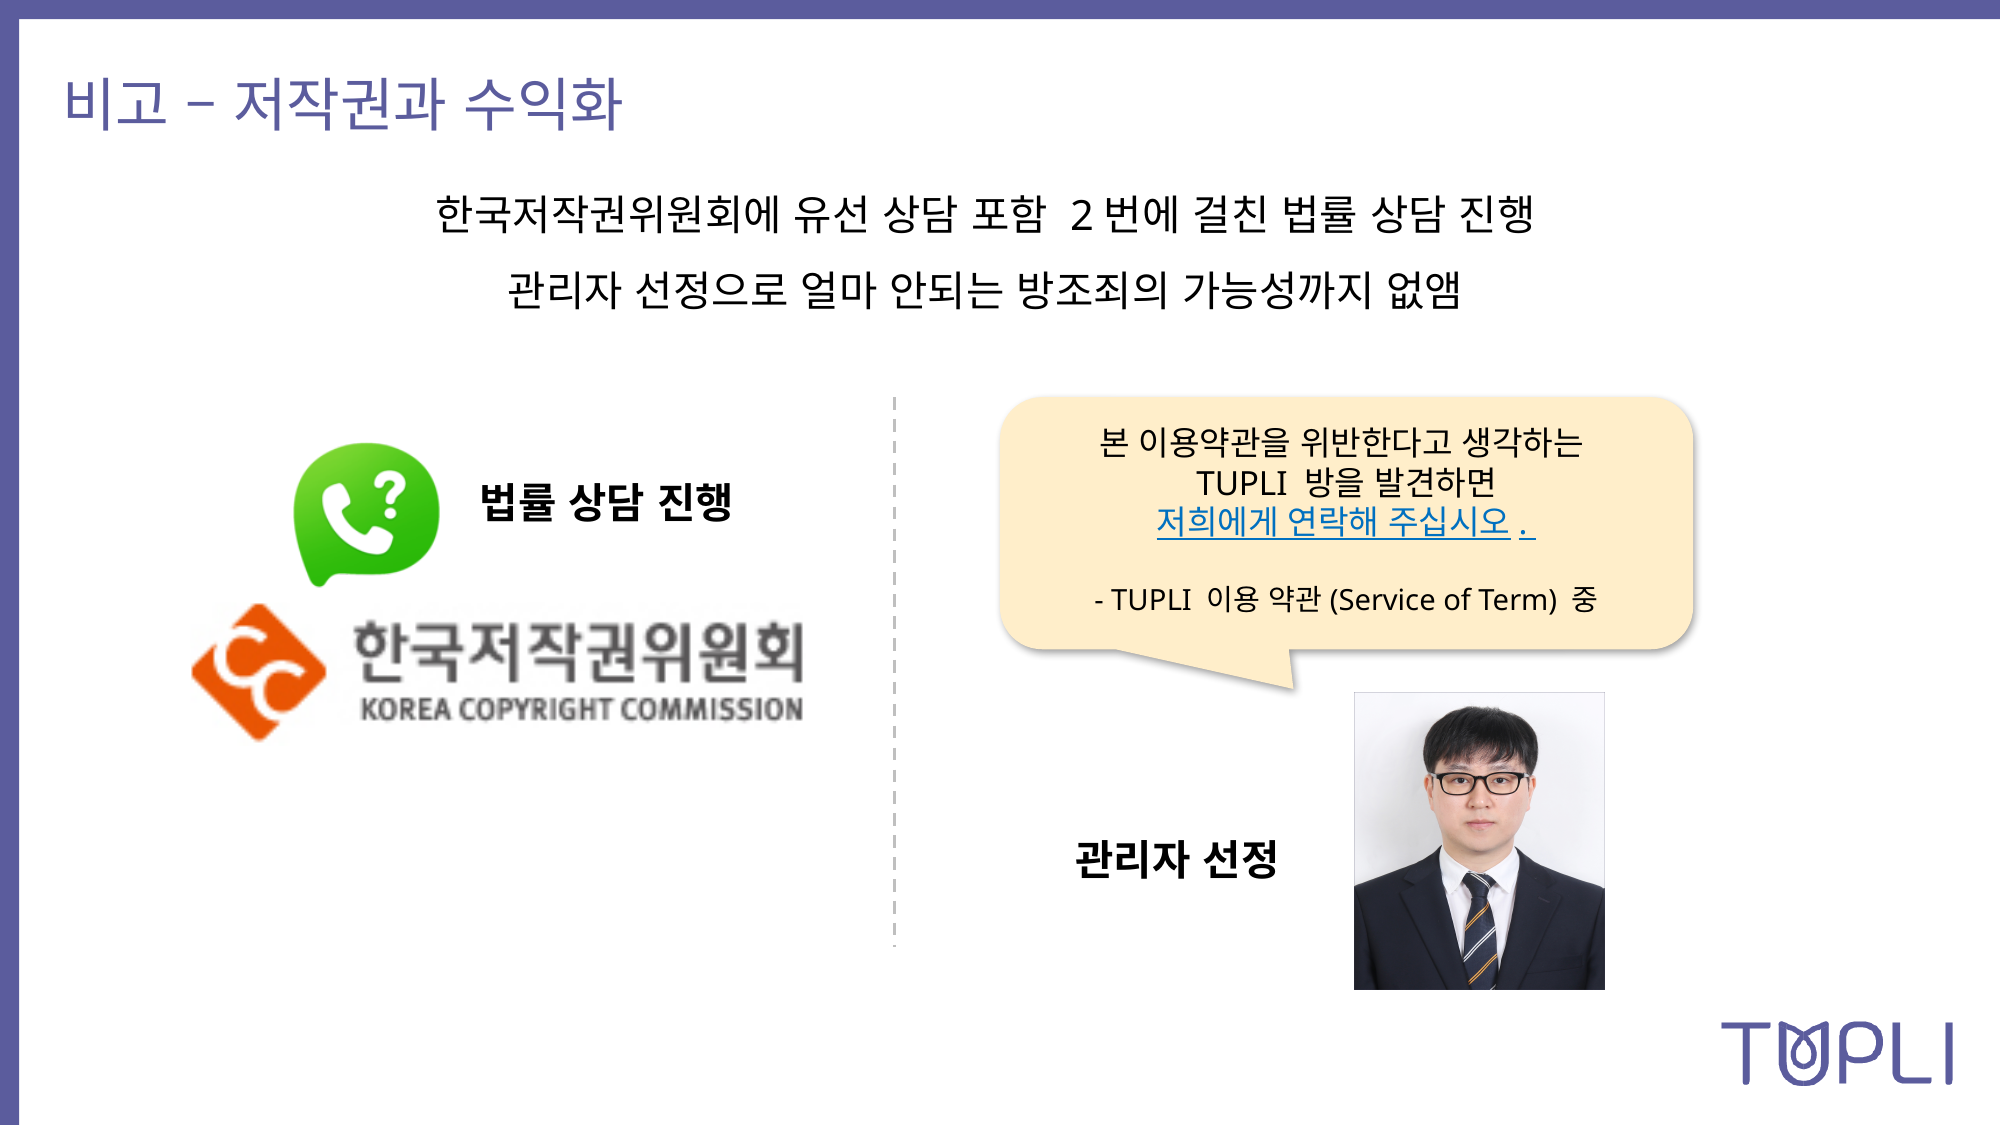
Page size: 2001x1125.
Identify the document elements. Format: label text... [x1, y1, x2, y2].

text_box [998, 396, 1695, 691]
text_box 한국저작권위원회에 유선 상담 포함 2번에 걸친 법률 상담 진행 관리자 선정으로 얼마 안되는 방조죄의 가능성까지 없앰 [152, 176, 1820, 344]
text_box 관리자 선정 [964, 826, 1354, 990]
picture [1721, 1021, 1953, 1086]
text_box 법률 상담 진행 [393, 469, 821, 633]
picture [1354, 692, 1605, 990]
text_box 비고 – 저작권과 수익화 [47, 60, 817, 146]
text_box 본 이용약관을 위반한다고 생각하는 TUPLI 방을 발견하면 저희에게 연락해 주십시오. - TUPLI 이용 약관(Service of Term) 중 [1052, 414, 1641, 624]
picture [190, 602, 807, 746]
picture [292, 442, 441, 592]
